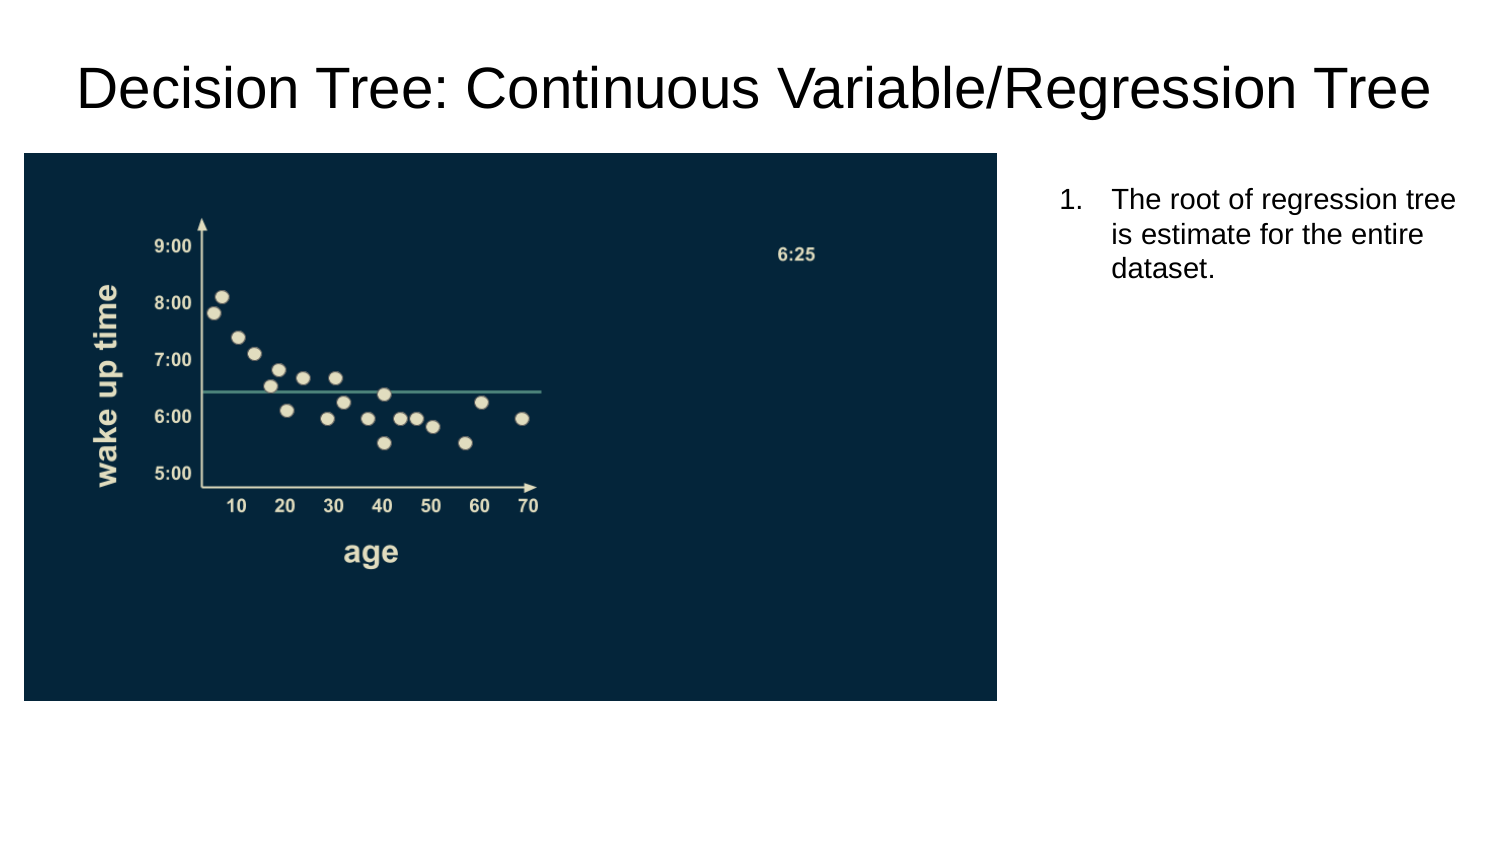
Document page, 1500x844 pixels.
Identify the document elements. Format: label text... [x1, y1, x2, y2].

text_box Decision Tree: Continuous Variable/Regression Tree [61, 34, 1460, 129]
picture [24, 153, 997, 701]
text_box The root of regression tree is estimate for the entire dataset. [1021, 164, 1485, 745]
